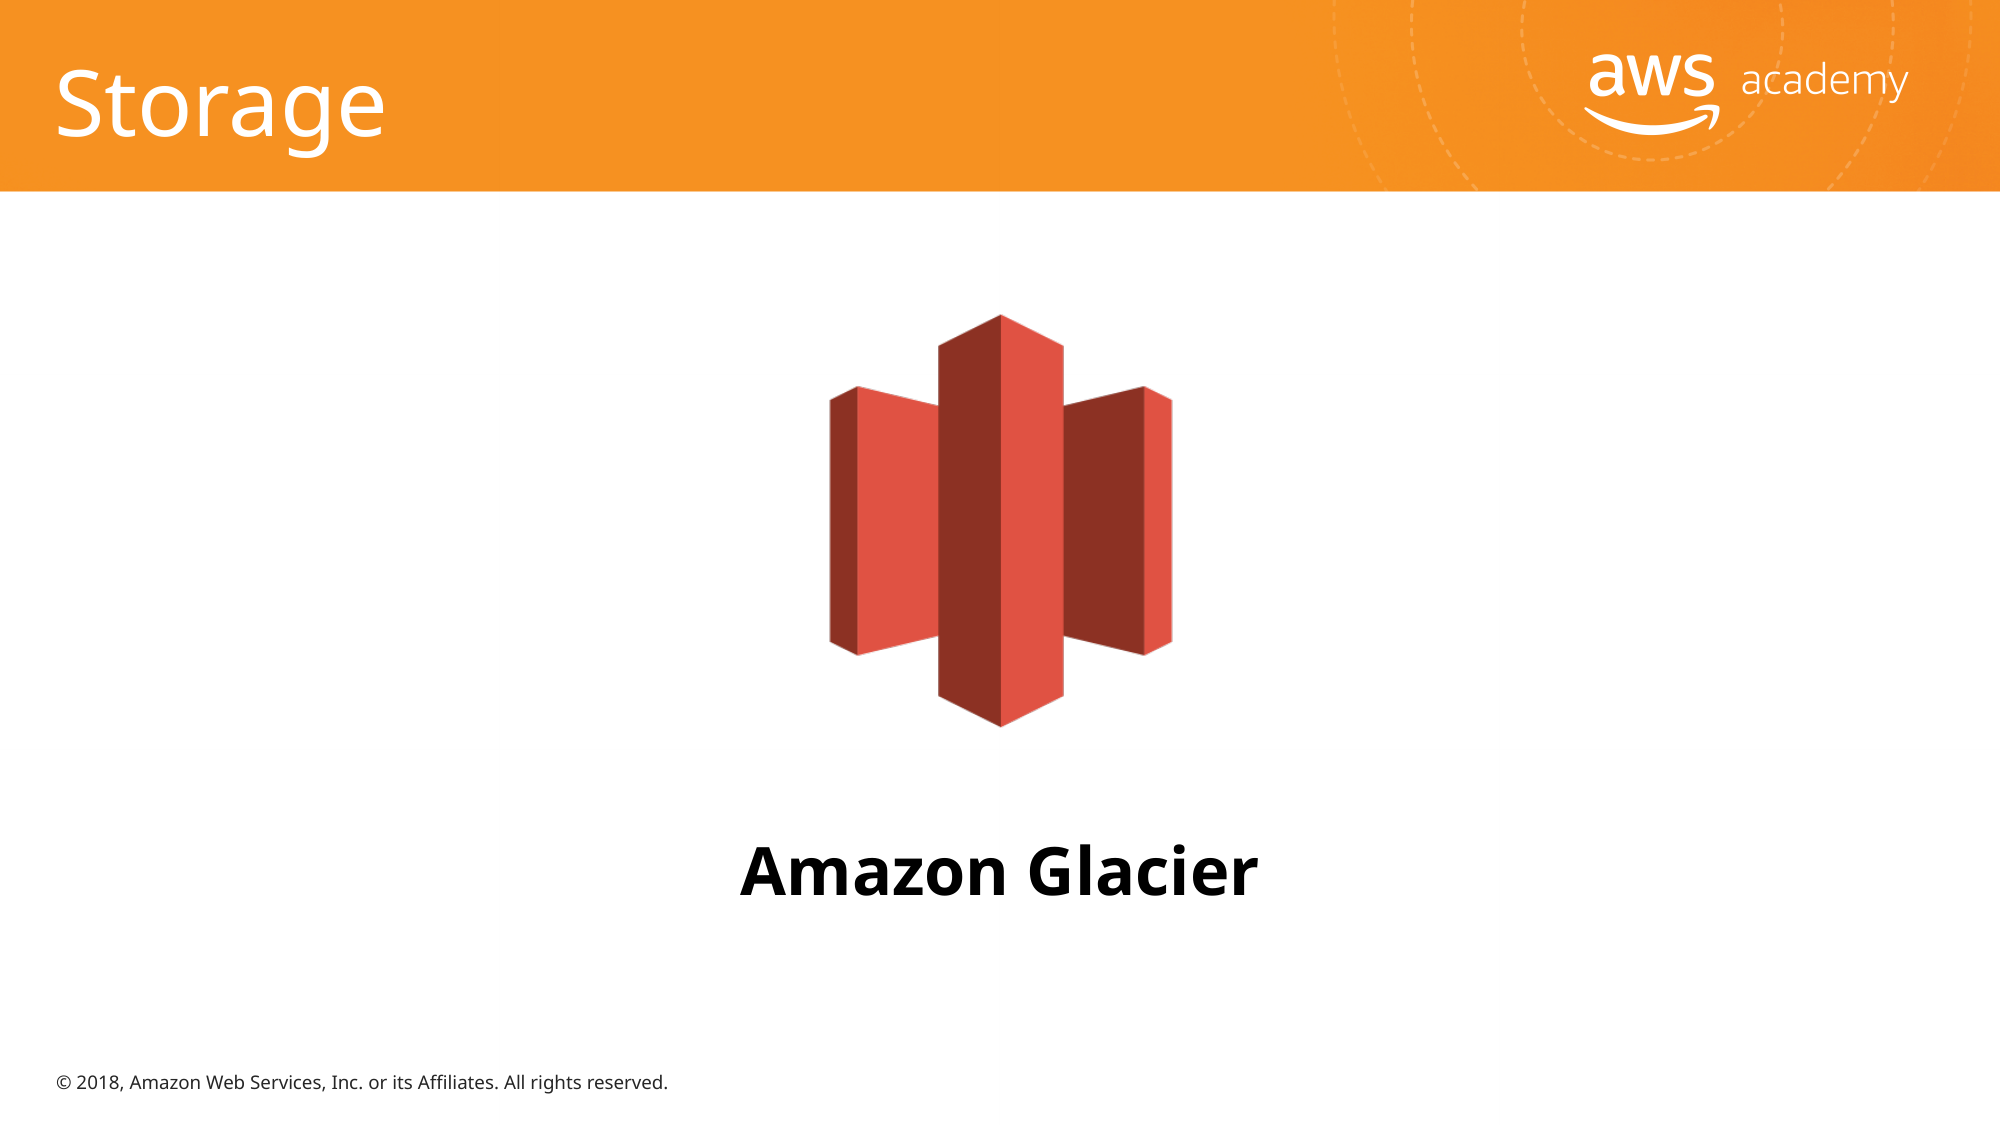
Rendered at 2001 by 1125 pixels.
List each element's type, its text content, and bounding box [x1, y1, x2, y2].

text_box Amazon Glacier [626, 828, 1375, 909]
picture [0, 0, 2000, 1125]
title Storage [39, 43, 1863, 172]
